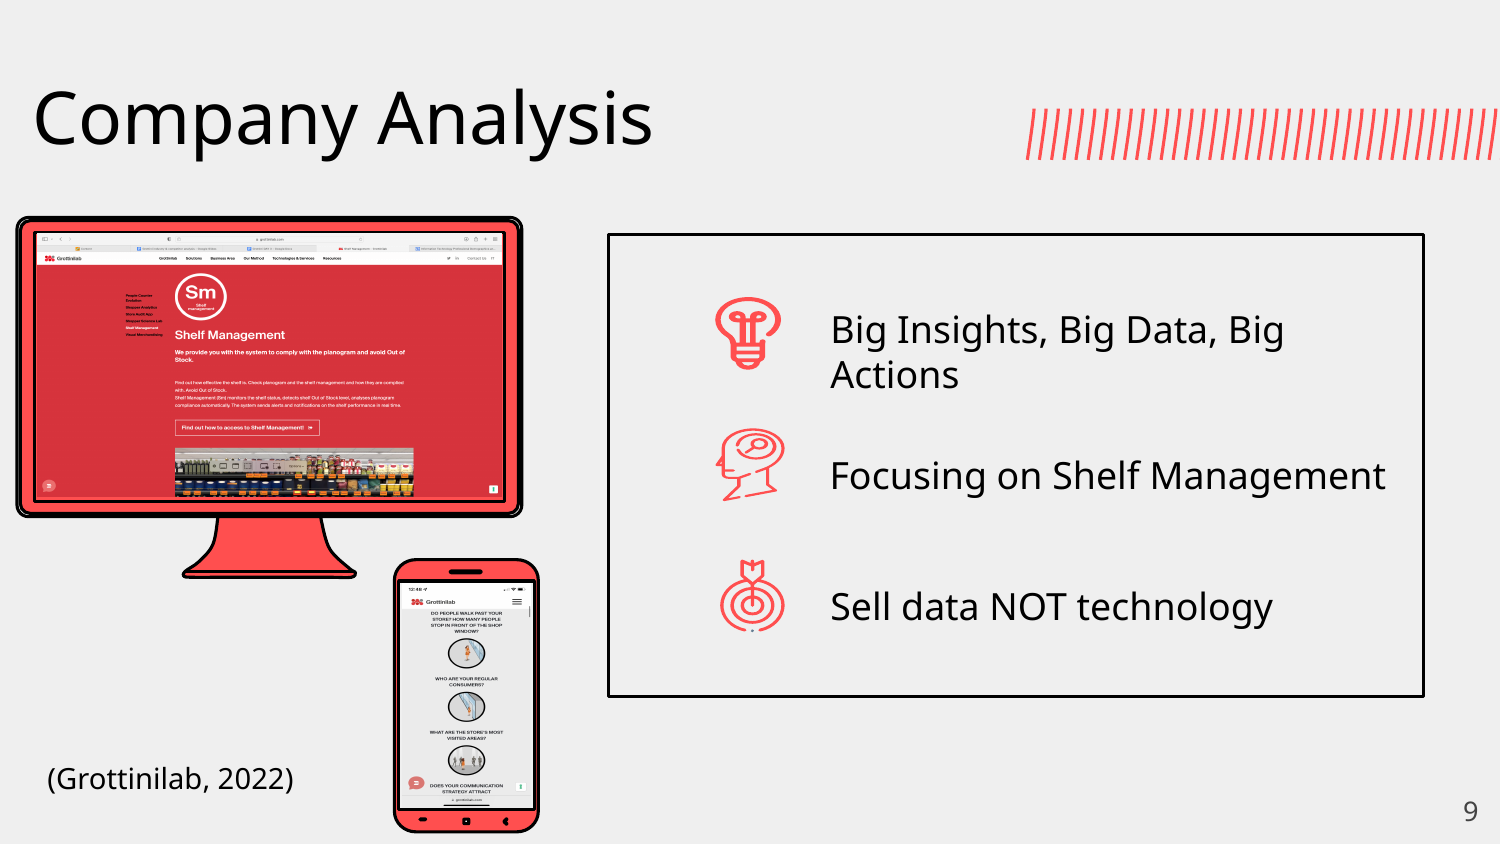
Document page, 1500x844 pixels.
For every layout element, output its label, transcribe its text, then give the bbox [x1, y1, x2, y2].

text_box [714, 559, 785, 633]
text_box Sell data NOT technology [740, 568, 1500, 714]
text_box [715, 297, 740, 368]
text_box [714, 428, 785, 502]
text_box (Grottinilab, 2022) [32, 745, 355, 811]
text_box Big Insights, Big Data, Big Actions [740, 255, 1426, 481]
text_box Focusing on Shelf Management [739, 401, 1500, 568]
slide_number 9 [1403, 779, 1494, 844]
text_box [394, 559, 539, 833]
title Company Analysis [17, 56, 886, 151]
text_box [16, 217, 523, 578]
